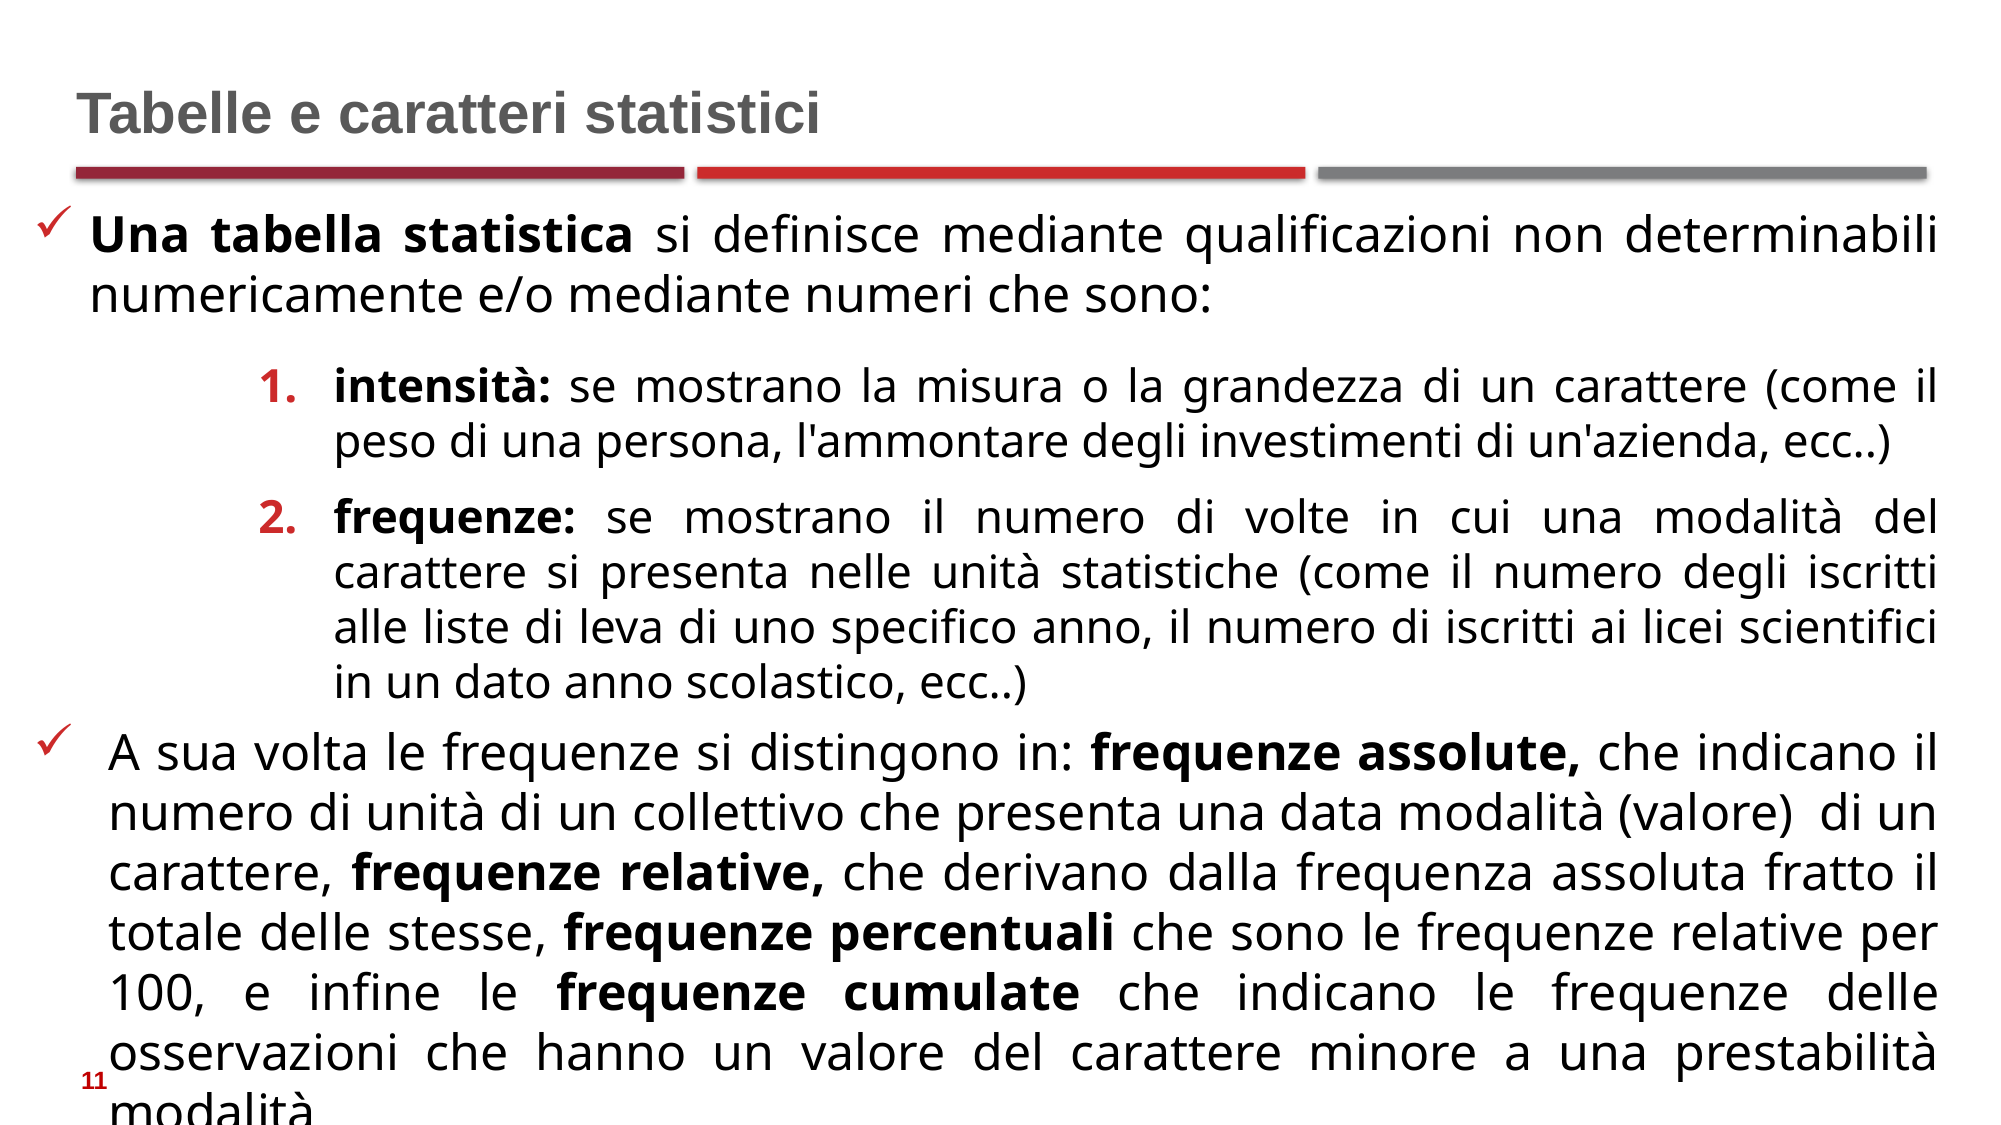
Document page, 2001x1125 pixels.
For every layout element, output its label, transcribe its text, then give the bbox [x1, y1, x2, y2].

title Tabelle e caratteri statistici [76, 82, 1926, 146]
list Una tabella statistica si definisce mediante qualificazioni non determinabili numericamente e/o mediante numeri che sono: intensità: se mostrano la misura o la grandezza di un carattere (come il peso di una persona, l'ammontare degli investimenti di un'azienda, ecc..) frequenze: se mostrano il numero di volte in cui una modalità del carattere si presenta nelle unità statistiche (come il numero degli iscritti alle liste di leva di uno specifico anno, il numero di iscritti ai licei scientifici in un dato anno scolastico, ecc..) A sua volta le frequenze si distingono in: frequenze assolute, che indicano il numero di unità di un collettivo che presenta una data modalità (valore) di un carattere, frequenze relative, che derivano dalla frequenza assoluta fratto il totale delle stesse, frequenze percentuali che sono le frequenze relative per 100, e infine le frequenze cumulate che indicano le frequenze delle osservazioni che hanno un valore del carattere minore a una prestabilità modalità [33, 202, 1940, 923]
slide_number 11 [53, 1049, 136, 1110]
